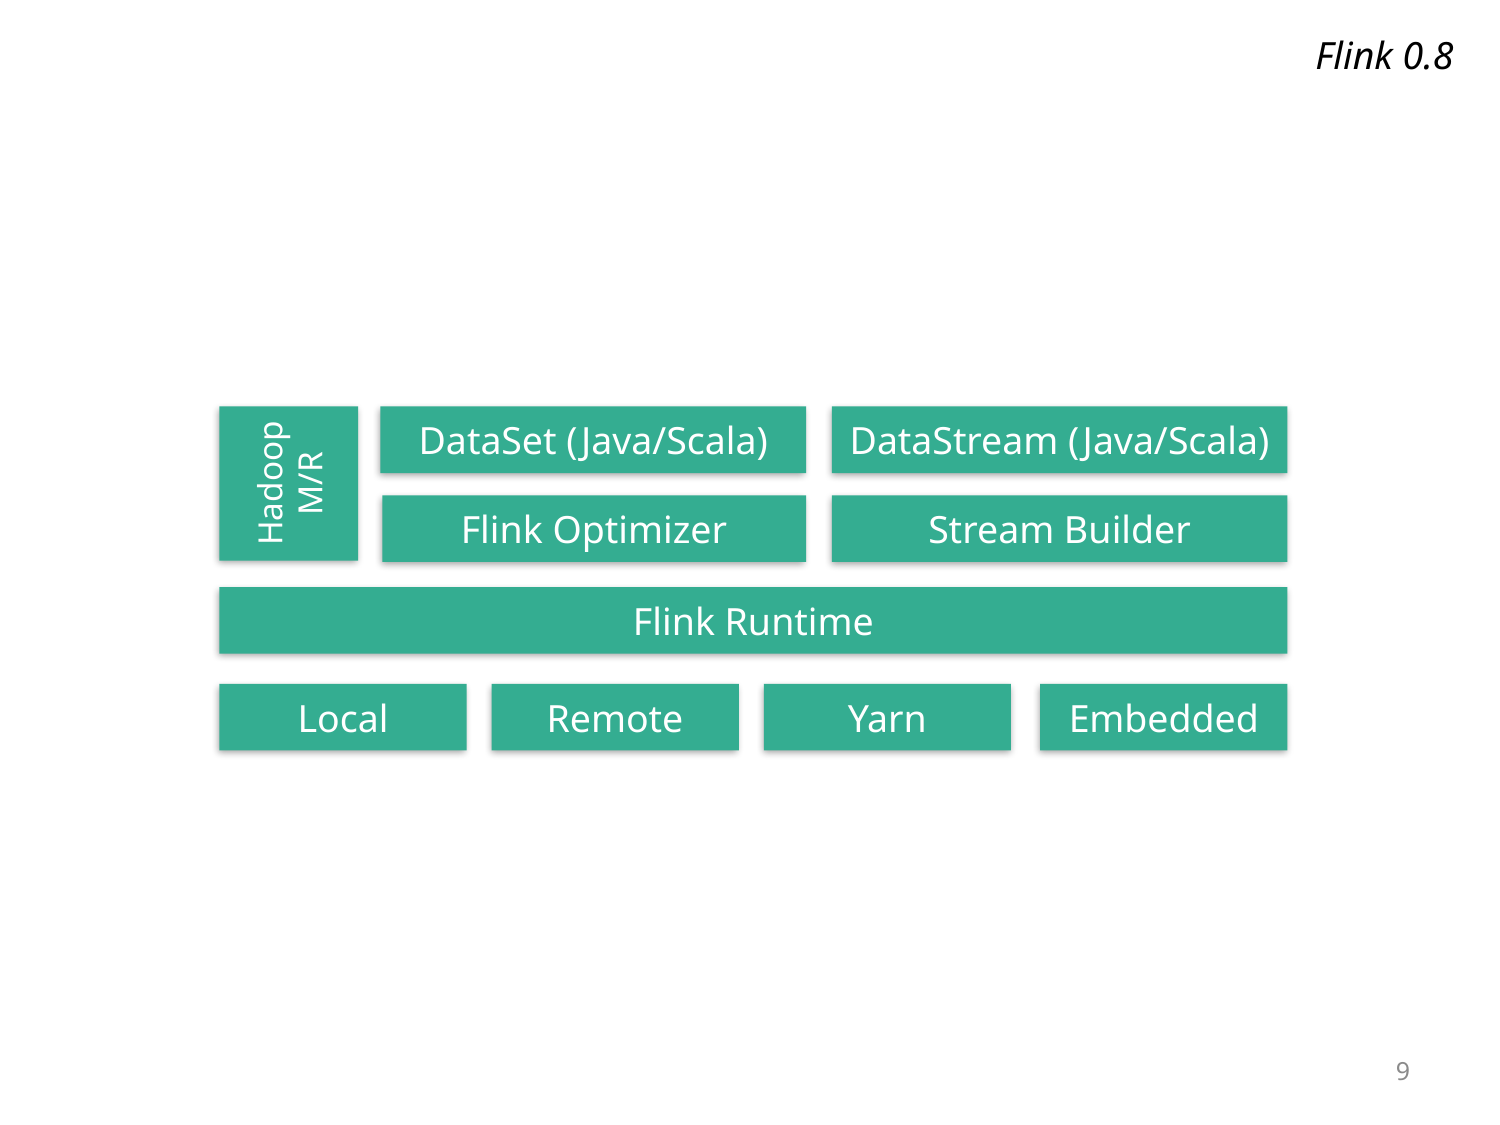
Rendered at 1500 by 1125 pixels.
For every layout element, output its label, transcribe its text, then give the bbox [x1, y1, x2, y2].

text_box Flink 0.8 [1300, 25, 1469, 85]
text_box Embedded [1039, 683, 1288, 751]
text_box Flink Optimizer [381, 495, 807, 563]
text_box DataSet (Java/Scala) [380, 406, 807, 474]
slide_number 9 [1074, 1042, 1425, 1103]
text_box Stream Builder [831, 495, 1288, 563]
text_box DataStream (Java/Scala) [831, 406, 1288, 474]
text_box Yarn [763, 683, 1012, 751]
text_box Flink Runtime [219, 586, 1288, 654]
text_box Hadoop M/R [219, 406, 359, 561]
text_box Local [219, 683, 467, 751]
text_box Remote [491, 683, 740, 751]
